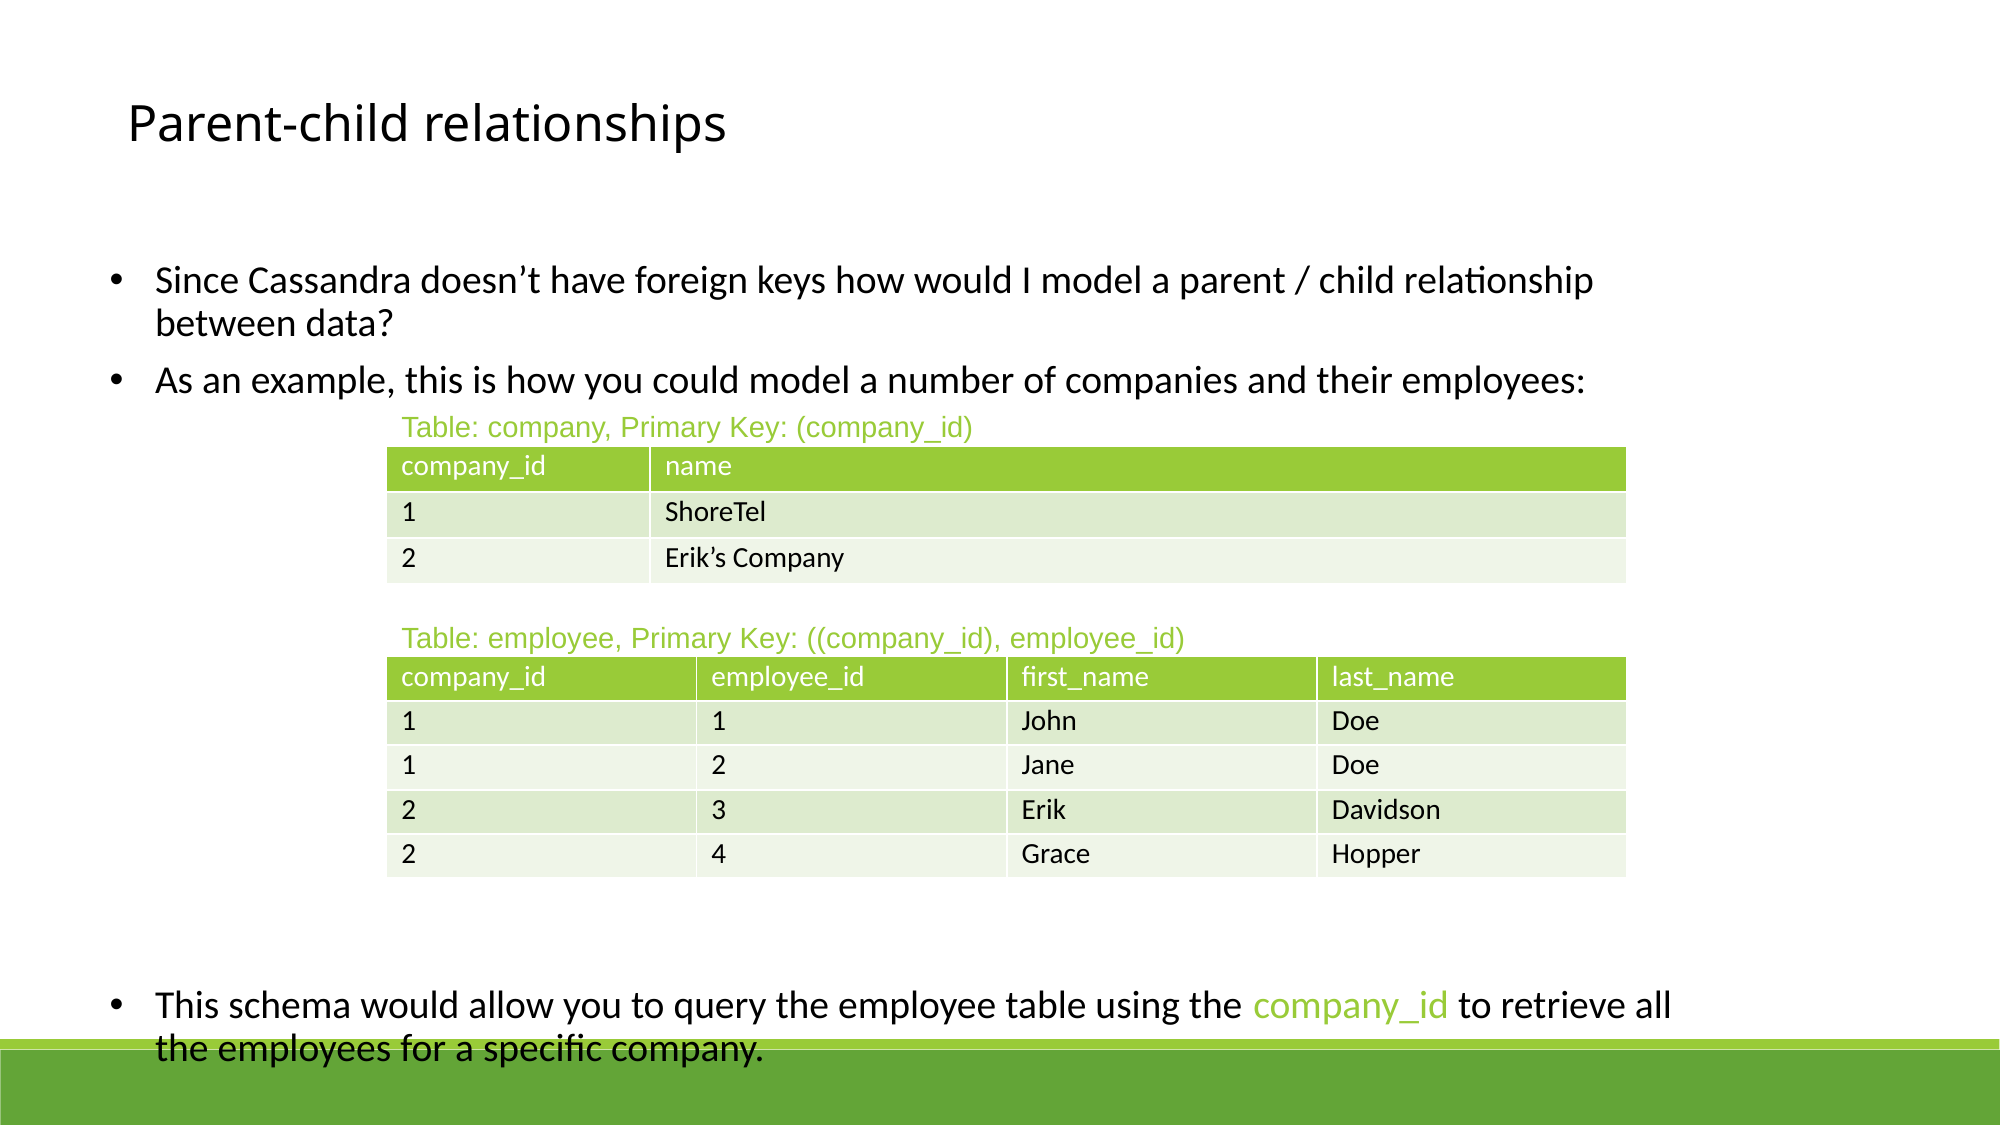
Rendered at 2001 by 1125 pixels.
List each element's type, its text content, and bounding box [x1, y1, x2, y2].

table_cell 2 [387, 835, 696, 877]
table_cell 1 [387, 702, 696, 744]
table_cell Davidson [1318, 791, 1626, 833]
table_cell Doe [1318, 702, 1626, 744]
table_cell 2 [387, 791, 696, 833]
table_cell Hopper [1318, 835, 1626, 877]
list Since Cassandra doesn’t have foreign keys how would I model a parent / child relationship between data? As an example, this is how you could model a number of companies and their employees: This schema would allow you to query the employee table using the company_id to retrieve all the employees for a specific company. [94, 252, 1700, 1083]
table_header first_name [1008, 657, 1316, 700]
table_cell Erik’s Company [651, 539, 1626, 583]
table_cell Grace [1008, 835, 1316, 877]
table_cell 3 [697, 791, 1006, 833]
table_cell 2 [697, 746, 1006, 789]
table_cell ShoreTel [651, 493, 1626, 537]
table_cell Doe [1318, 746, 1626, 789]
table_cell 1 [387, 493, 649, 537]
table_header last_name [1318, 657, 1626, 700]
table_cell 1 [387, 746, 696, 789]
table_header name [651, 447, 1626, 491]
table_cell 2 [387, 539, 649, 583]
table_header company_id [387, 447, 649, 491]
title Parent-child relationships [112, 53, 1646, 196]
table_cell Erik [1008, 791, 1316, 833]
table_header employee_id [697, 657, 1006, 700]
text_box Table: company, Primary Key: (company_id) [386, 400, 1074, 446]
table_cell 1 [697, 702, 1006, 744]
table_cell John [1008, 702, 1316, 744]
table_header company_id [387, 657, 696, 700]
table_cell 4 [697, 835, 1006, 877]
table_cell Jane [1008, 746, 1316, 789]
text_box Table: employee, Primary Key: ((company_id), employee_id) [386, 611, 1233, 657]
